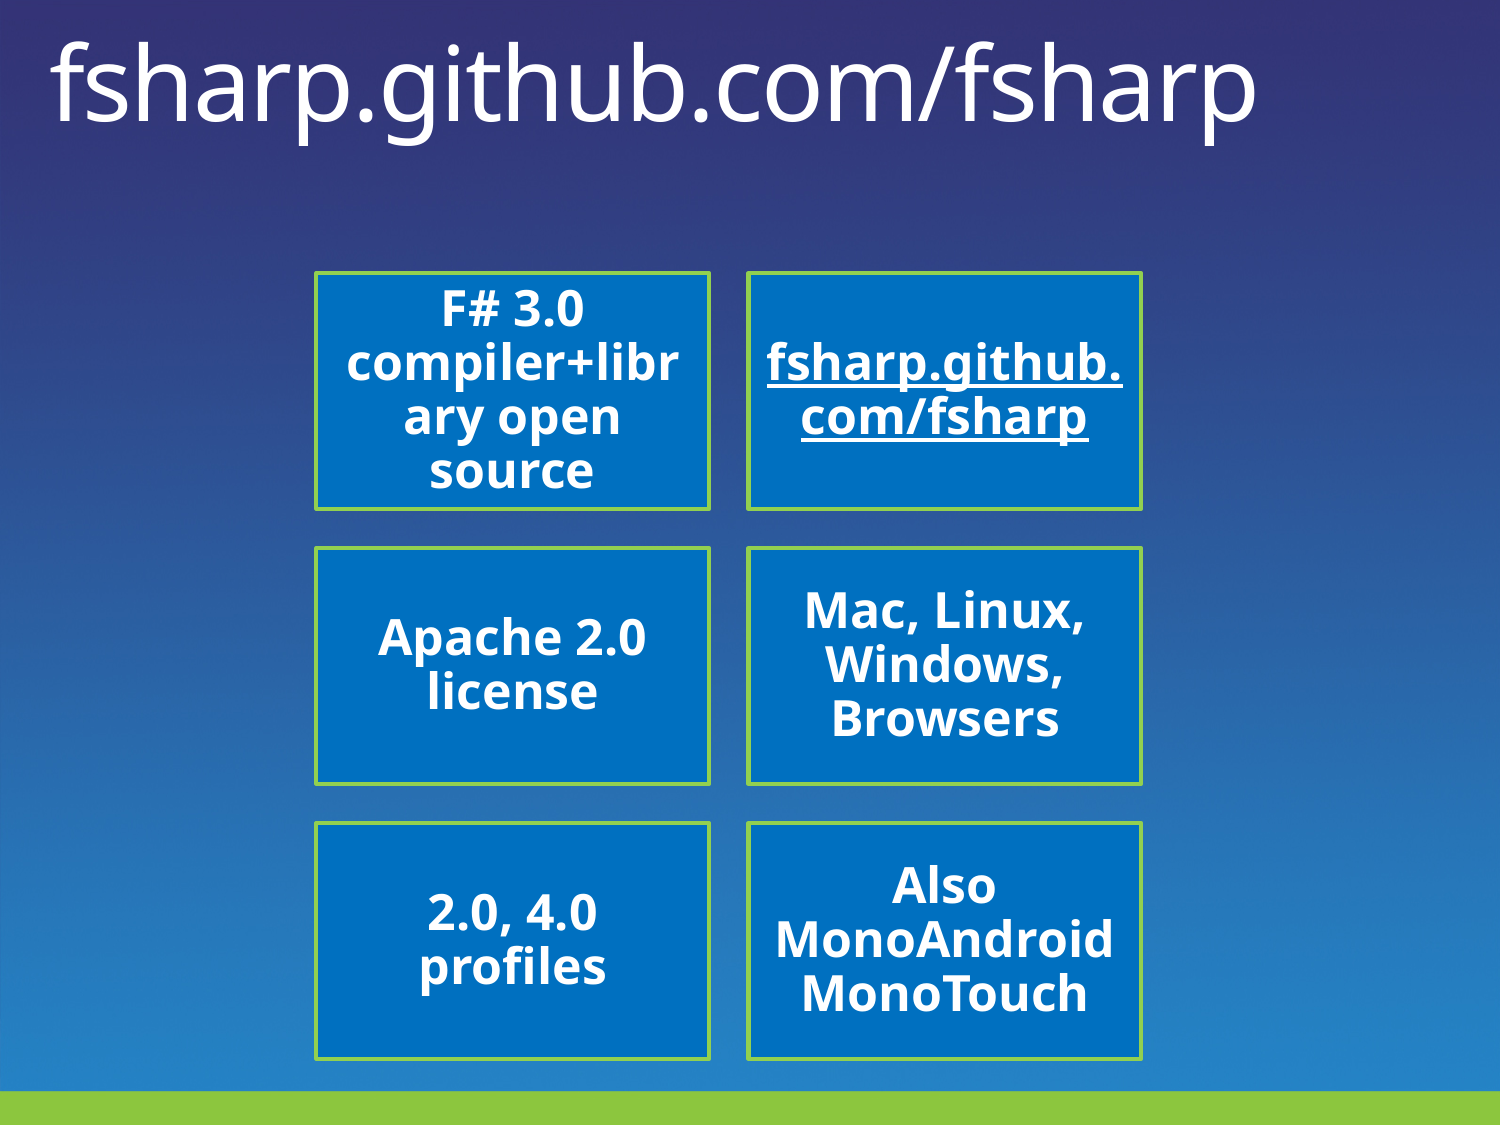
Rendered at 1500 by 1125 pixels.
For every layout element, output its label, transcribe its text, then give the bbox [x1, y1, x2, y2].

picture [0, 0, 1500, 1125]
text_box [103, 246, 1425, 481]
title fsharp.github.com/fsharp [49, 30, 1425, 213]
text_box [148, 272, 1310, 1060]
